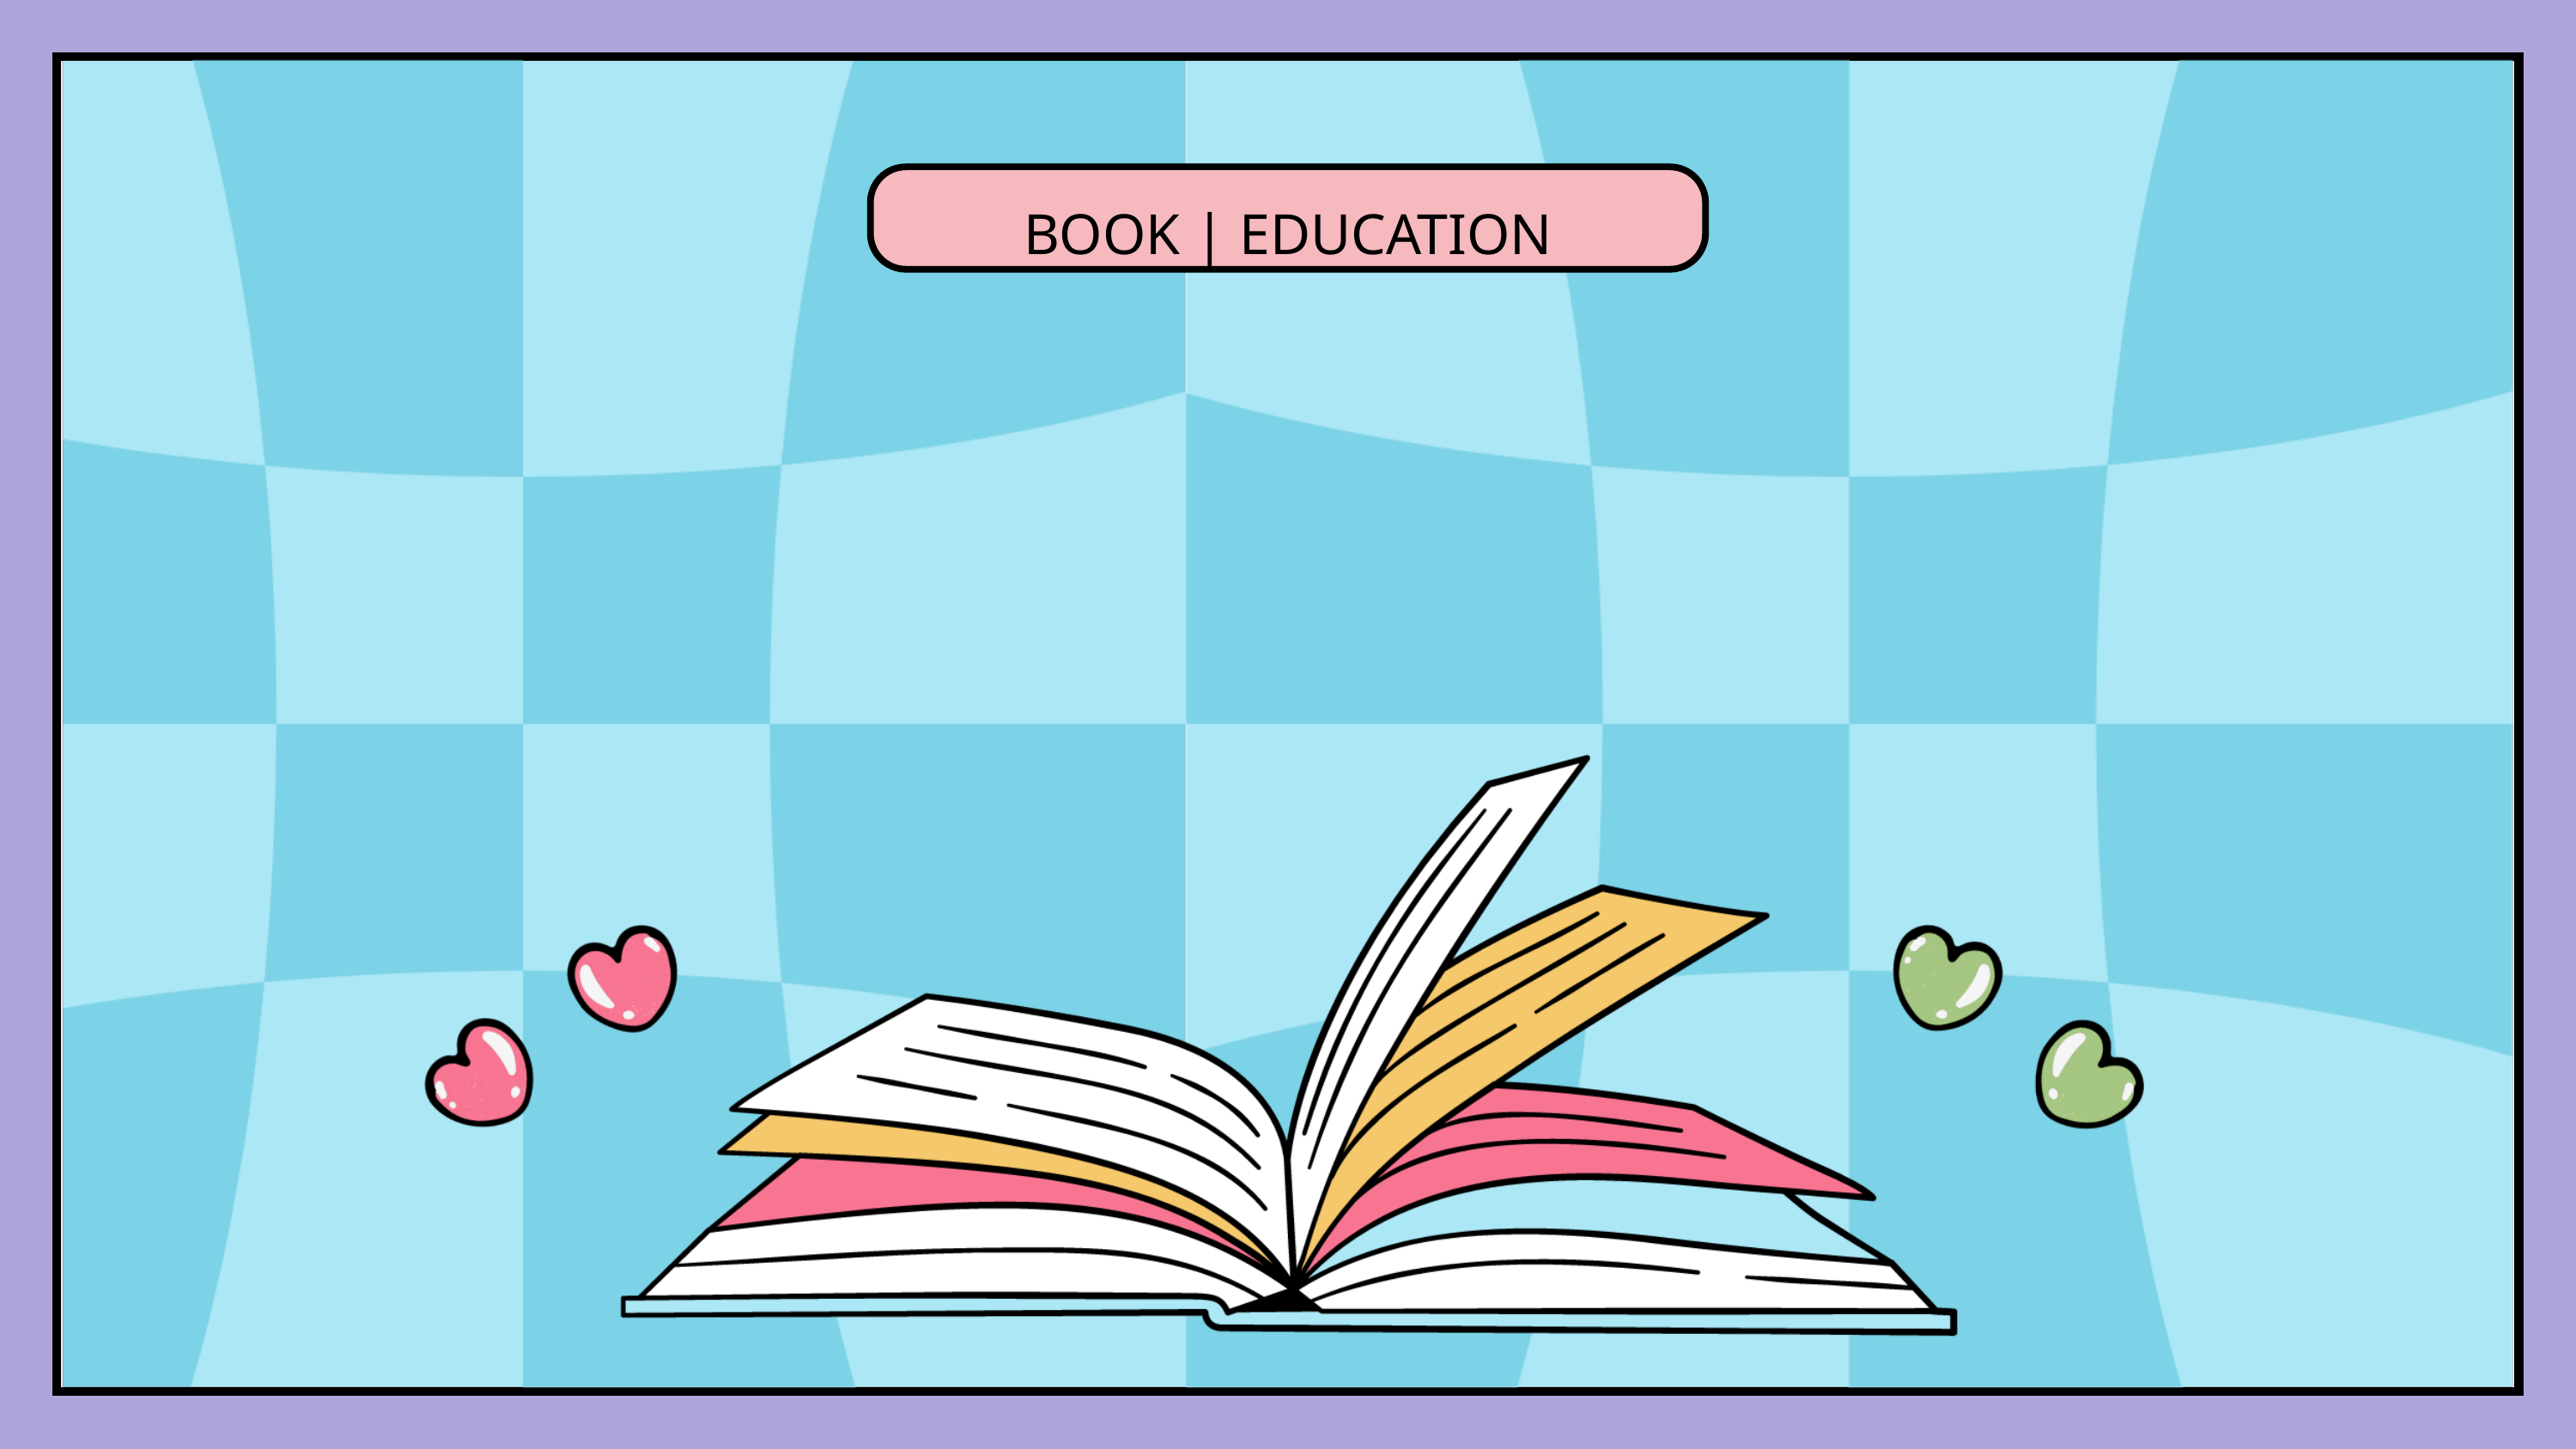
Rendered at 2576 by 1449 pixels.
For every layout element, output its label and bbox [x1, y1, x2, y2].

text_box [870, 167, 1706, 270]
picture [0, 0, 2576, 1449]
